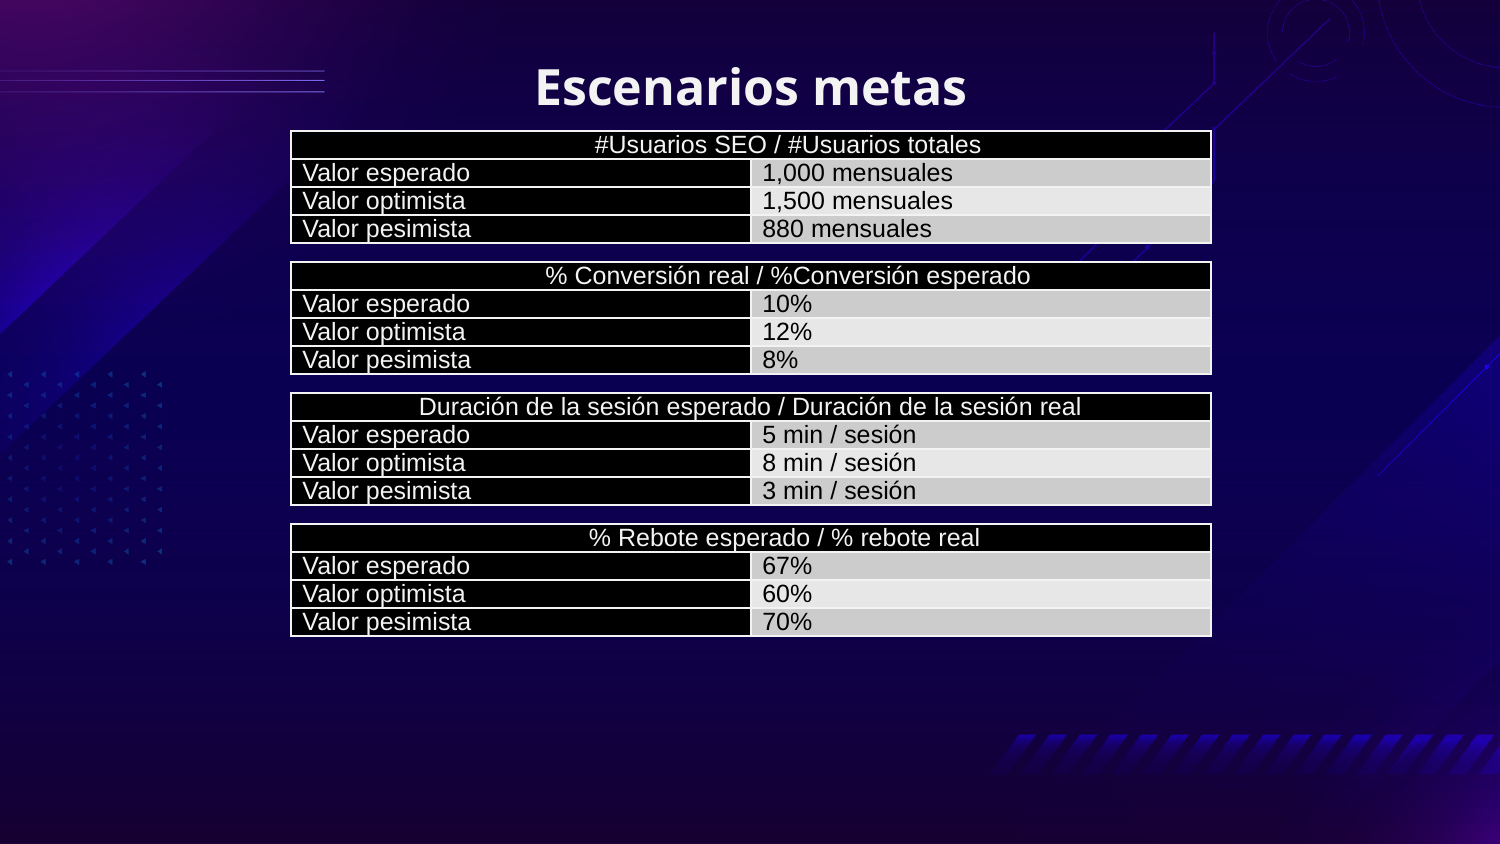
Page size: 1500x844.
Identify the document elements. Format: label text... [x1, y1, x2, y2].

table_cell Valor esperado [292, 553, 750, 579]
table_cell Valor optimista [292, 450, 750, 476]
table_cell 70% [752, 609, 1210, 635]
table_header #Usuarios SEO / #Usuarios totales [292, 132, 1210, 158]
table_cell Valor pesimista [292, 347, 750, 373]
table_header Duración de la sesión esperado / Duración de la sesión real [292, 394, 1210, 420]
table_cell Valor esperado [292, 422, 750, 448]
title Escenarios metas [386, 0, 1117, 130]
table_cell 8 min / sesión [752, 450, 1210, 476]
table_cell 10% [752, 291, 1210, 317]
table_cell Valor esperado [292, 160, 750, 186]
table_cell 1,000 mensuales [752, 160, 1210, 186]
table_header % Conversión real / %Conversión esperado [292, 263, 1210, 289]
table_cell Valor optimista [292, 188, 750, 214]
table_cell 8% [752, 347, 1210, 373]
table_cell 60% [752, 581, 1210, 607]
picture [0, 0, 1500, 844]
table_cell Valor pesimista [292, 216, 750, 242]
table_cell 5 min / sesión [752, 422, 1210, 448]
table_cell Valor optimista [292, 581, 750, 607]
table_header % Rebote esperado / % rebote real [292, 525, 1210, 551]
table_cell Valor esperado [292, 291, 750, 317]
table_cell 880 mensuales [752, 216, 1210, 242]
table_cell 1,500 mensuales [752, 188, 1210, 214]
table_cell Valor pesimista [292, 478, 750, 504]
table_cell Valor optimista [292, 319, 750, 345]
table_cell 67% [752, 553, 1210, 579]
table_cell Valor pesimista [292, 609, 750, 635]
table_cell 3 min / sesión [752, 478, 1210, 504]
table_cell 12% [752, 319, 1210, 345]
